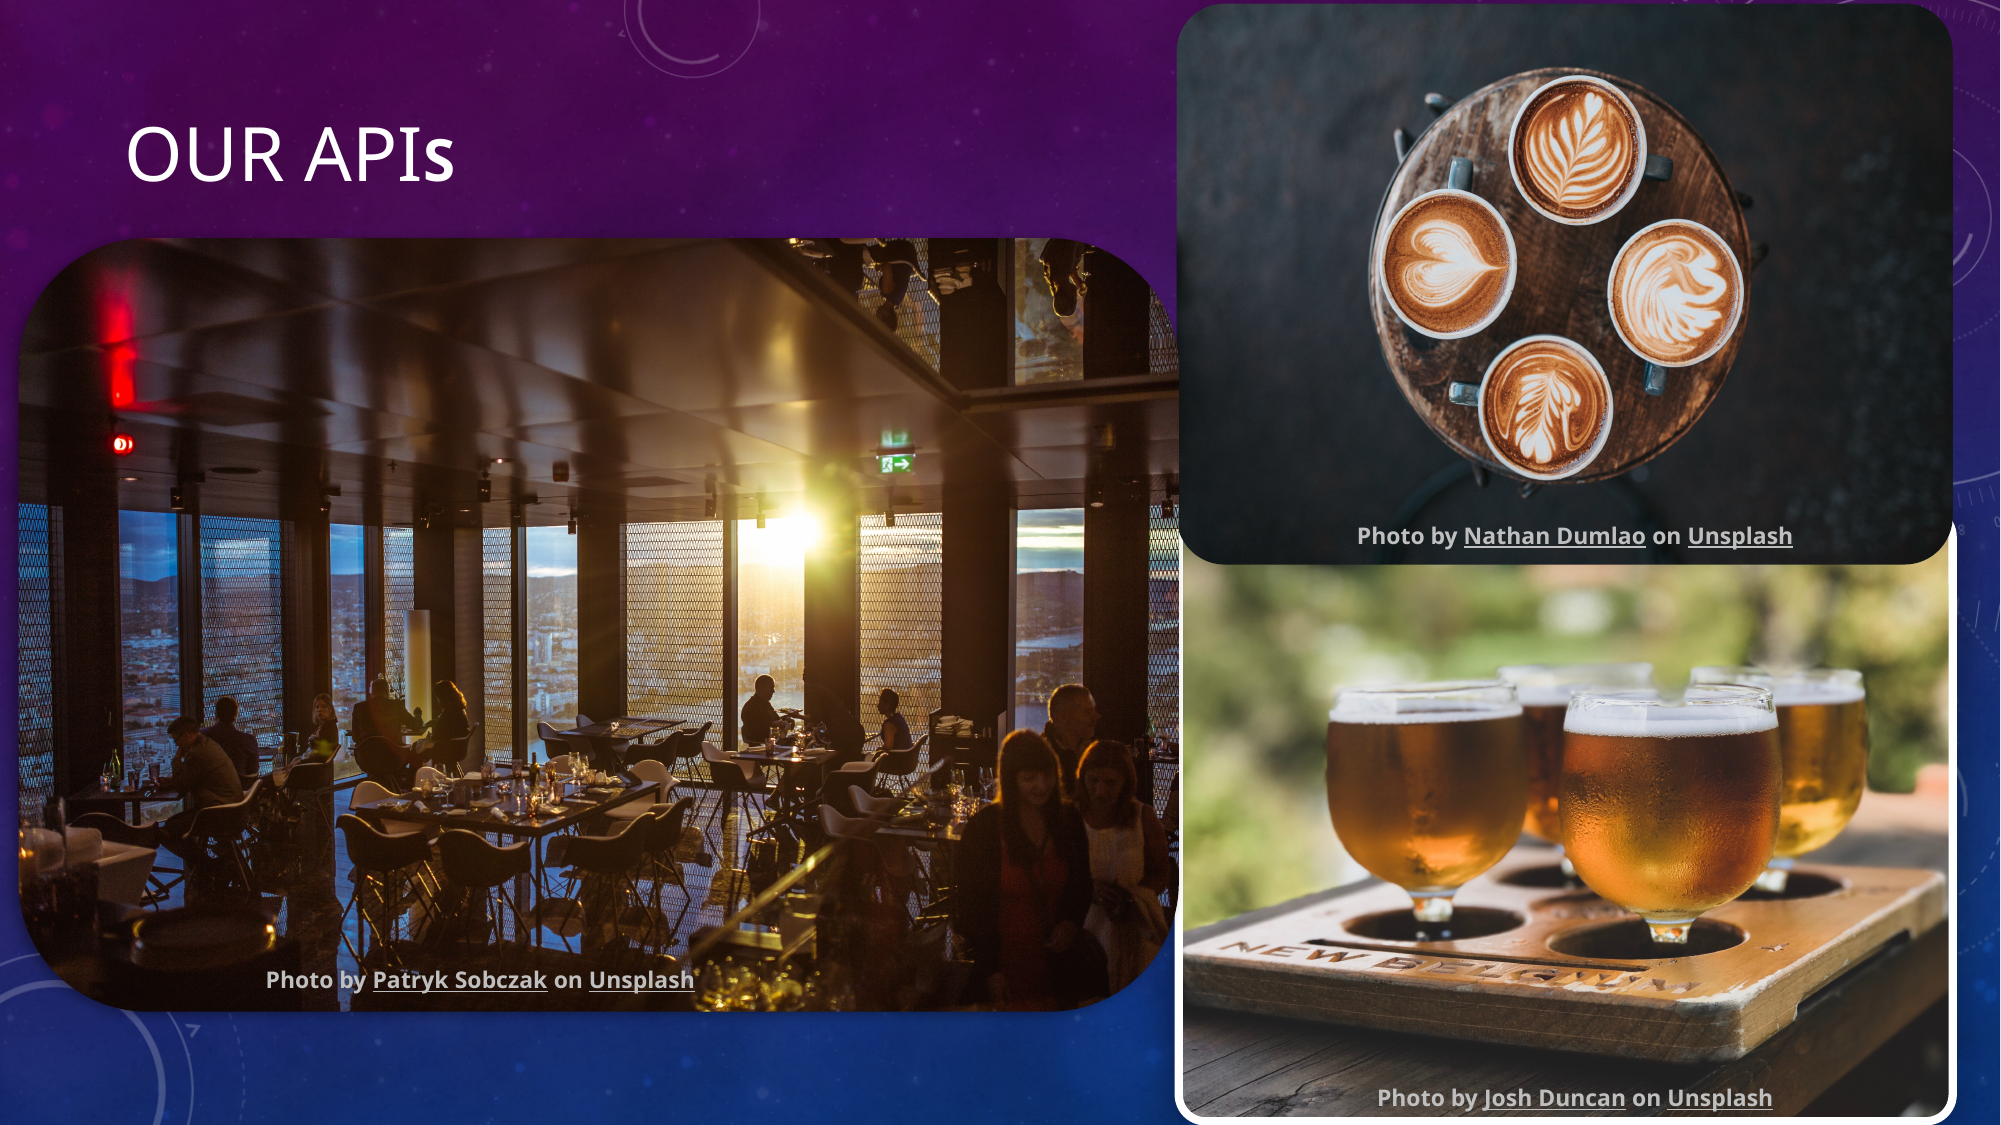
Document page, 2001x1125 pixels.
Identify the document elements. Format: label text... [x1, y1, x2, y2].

picture [0, 0, 2001, 1125]
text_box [18, 237, 1180, 1012]
title Our apis [109, 32, 1170, 237]
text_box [1178, 574, 1953, 1122]
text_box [1176, 3, 1953, 565]
